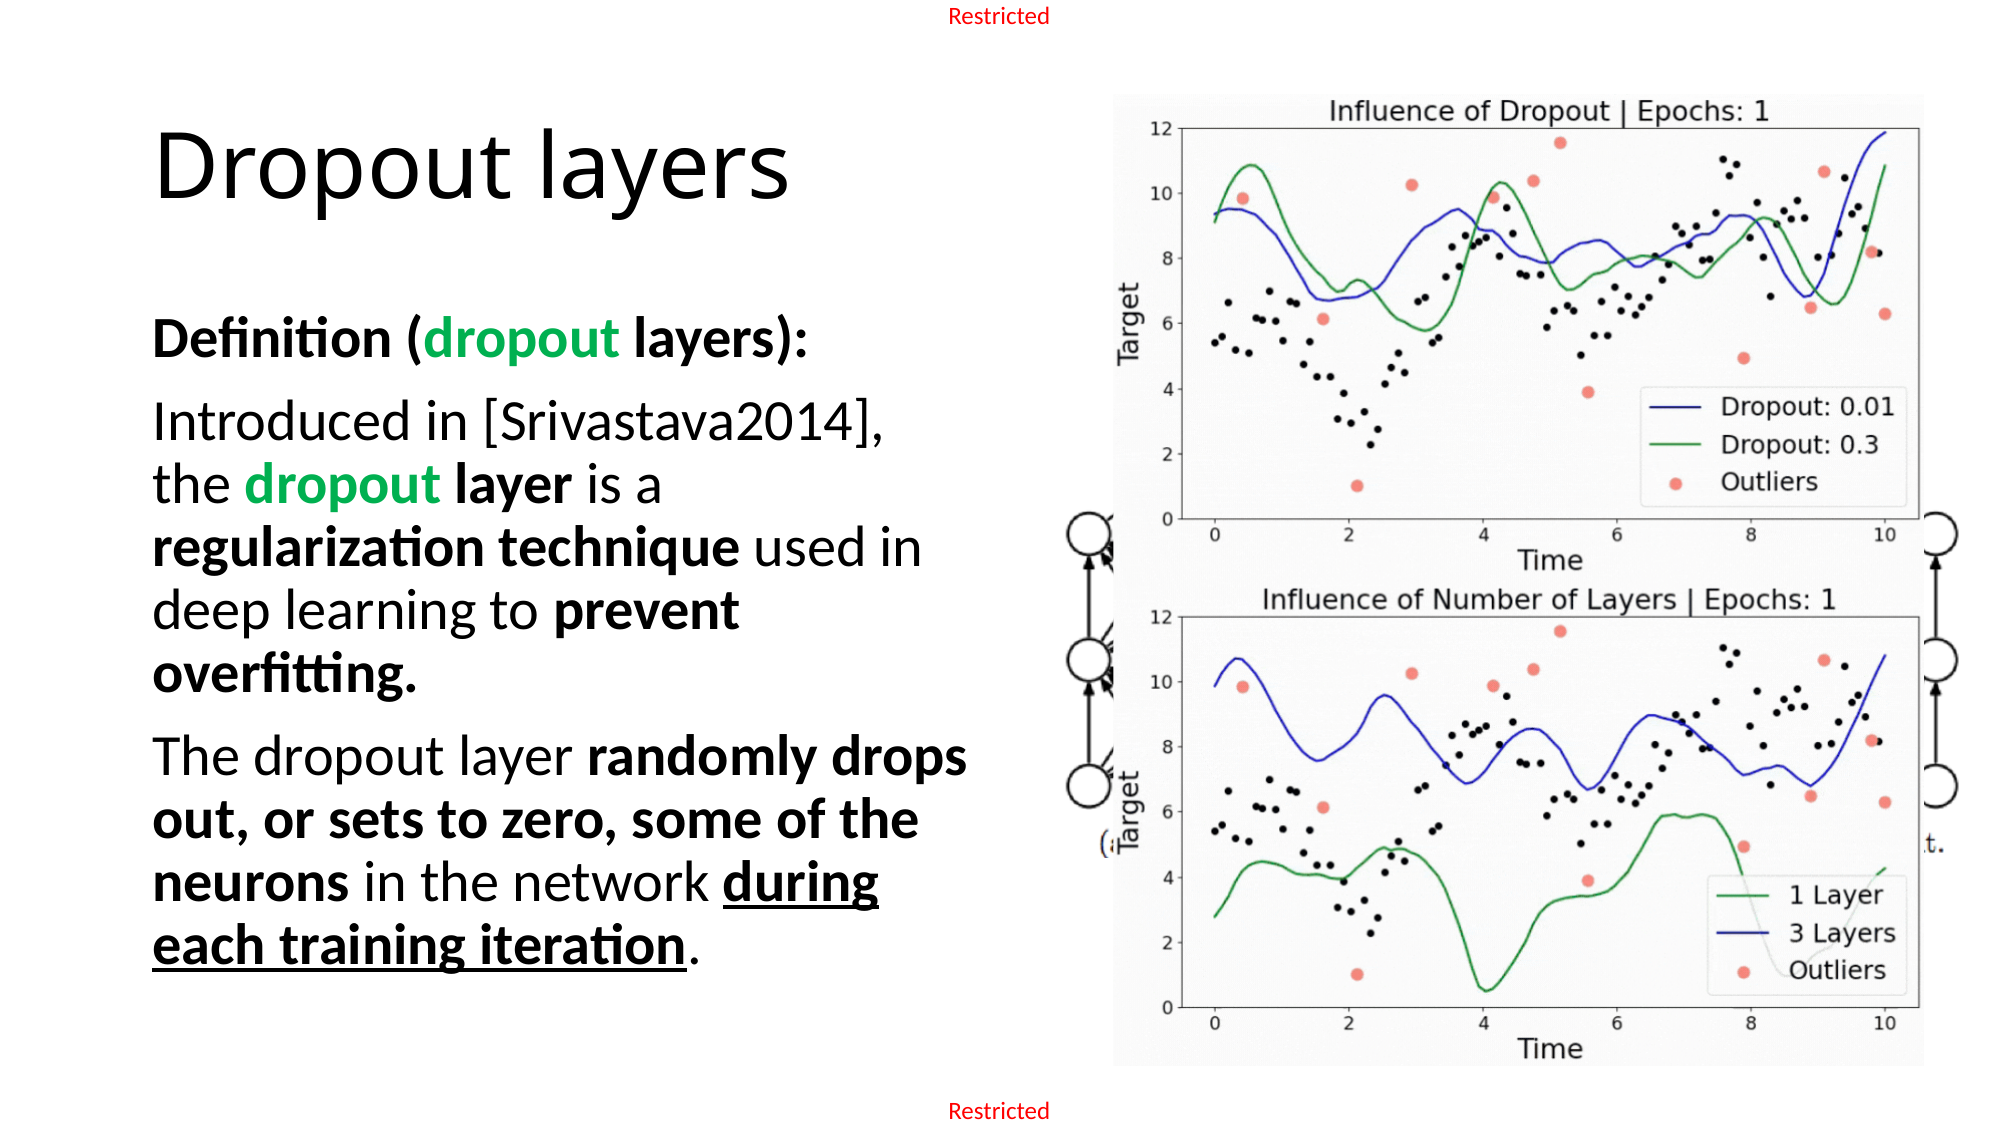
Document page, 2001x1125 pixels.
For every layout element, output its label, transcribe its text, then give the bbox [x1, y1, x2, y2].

list Definition (dropout layers): Introduced in [Srivastava2014], the dropout layer is a regularization technique used in deep learning to prevent overfitting. The dropout layer randomly drops out, or sets to zero, some of the neurons in the network during each training iteration. [137, 299, 988, 1125]
title Dropout layers [137, 59, 1863, 278]
picture [1029, 94, 1970, 1066]
